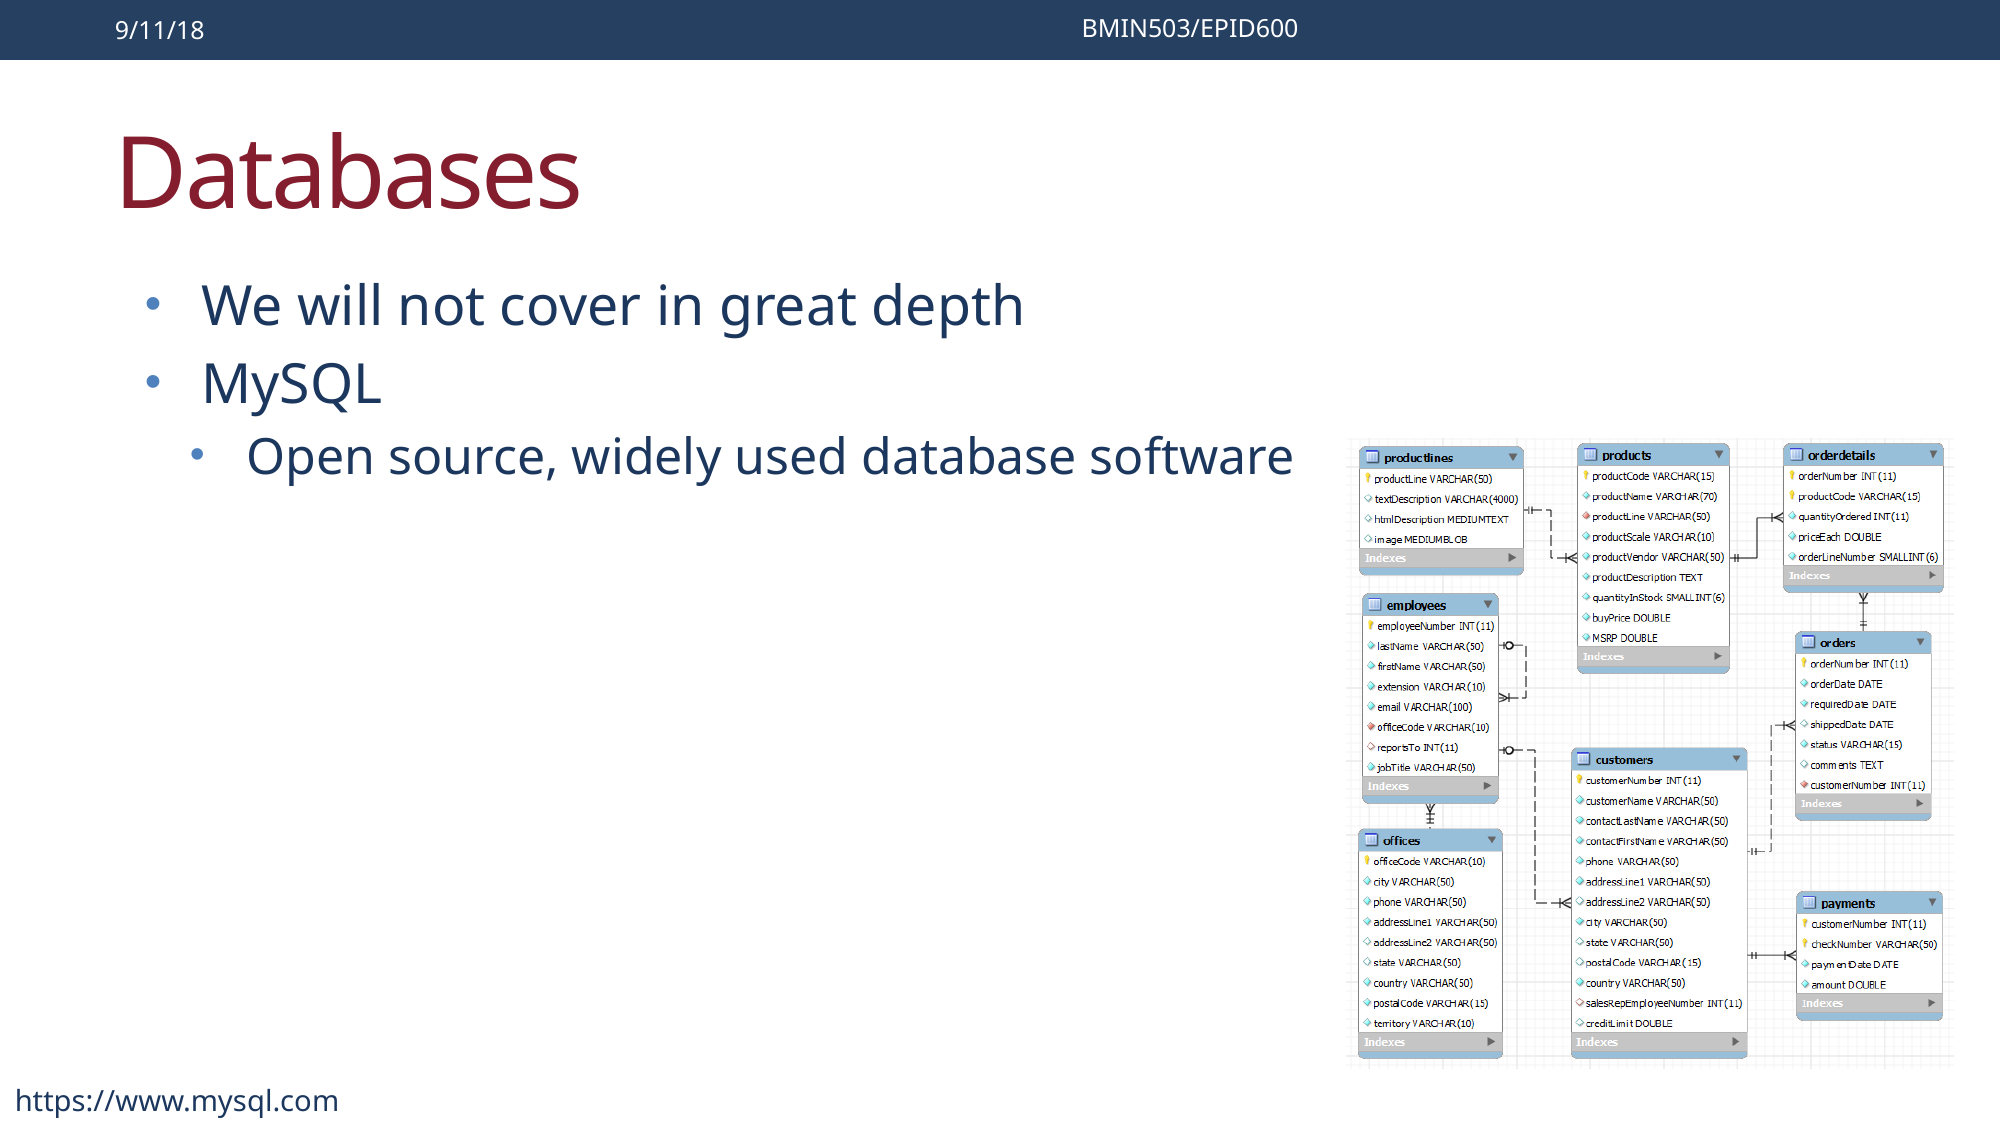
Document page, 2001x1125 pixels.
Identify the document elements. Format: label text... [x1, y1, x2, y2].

footer BMIN503/EPID600 [750, 3, 1650, 57]
text_box https://www.mysql.com [0, 1074, 355, 1125]
title Databases [99, 87, 1900, 250]
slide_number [99, 3, 734, 57]
list We will not cover in great depth MySQL Open source, widely used database software [99, 262, 1900, 1063]
picture [1346, 438, 1954, 1069]
